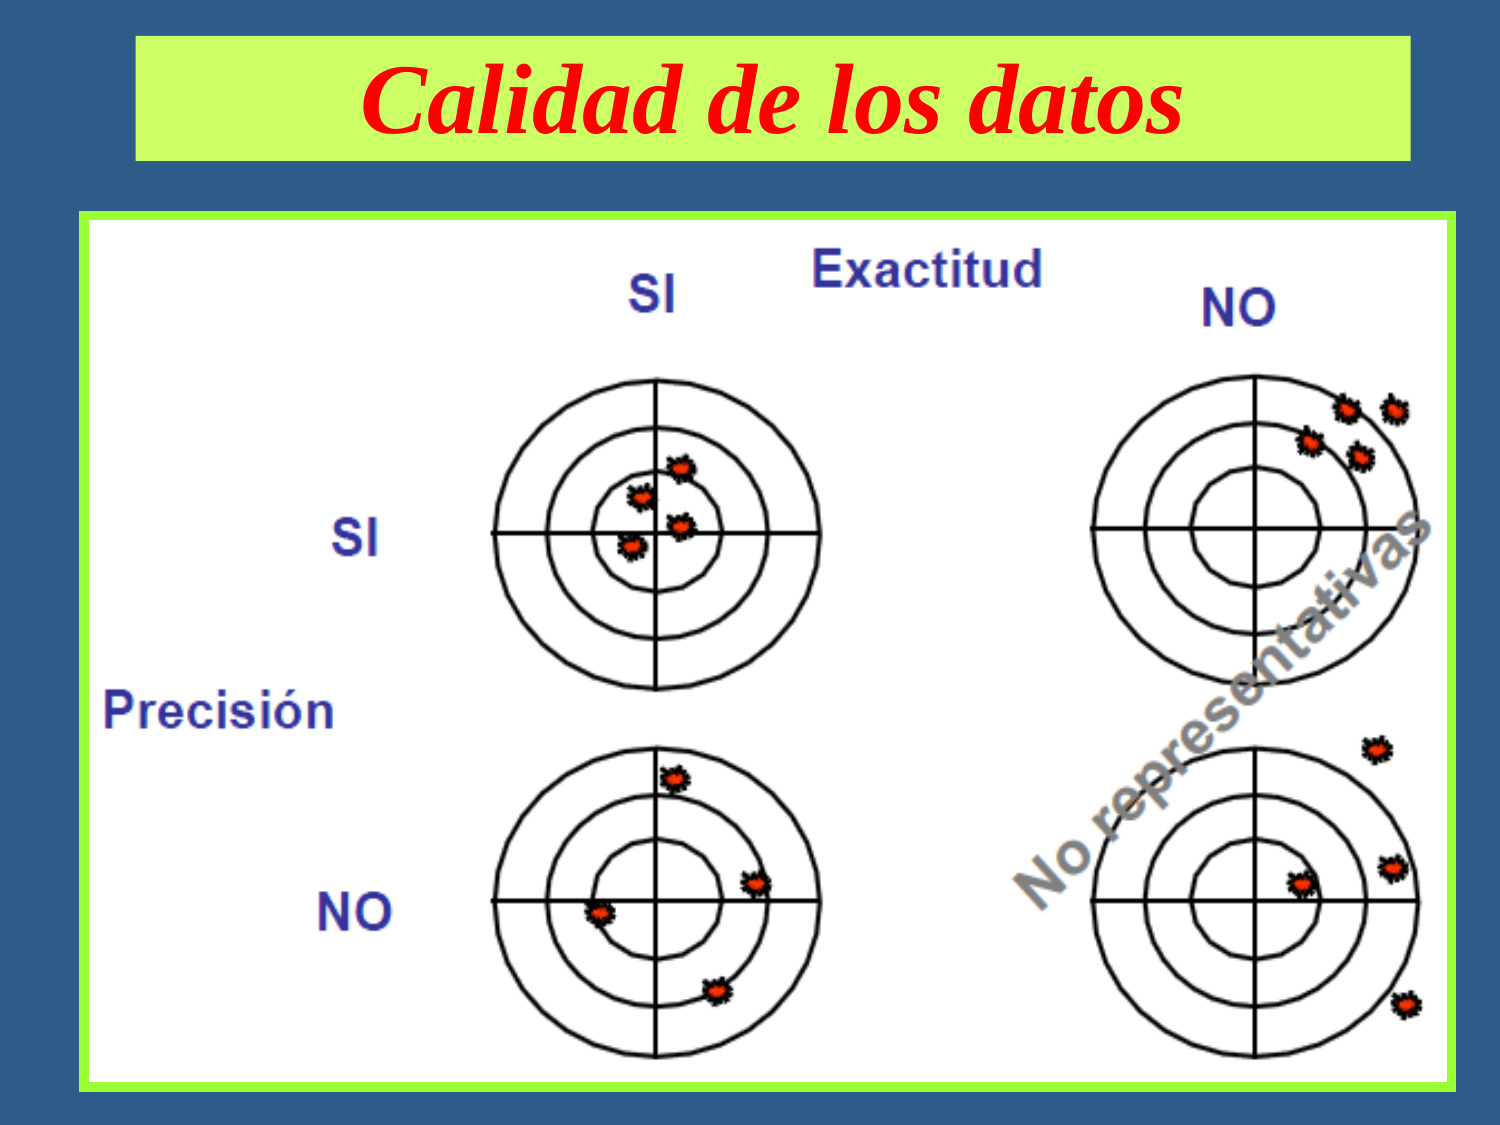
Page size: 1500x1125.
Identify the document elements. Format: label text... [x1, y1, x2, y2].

picture [88, 219, 1448, 1083]
text_box Calidad de los datos [135, 35, 1411, 161]
